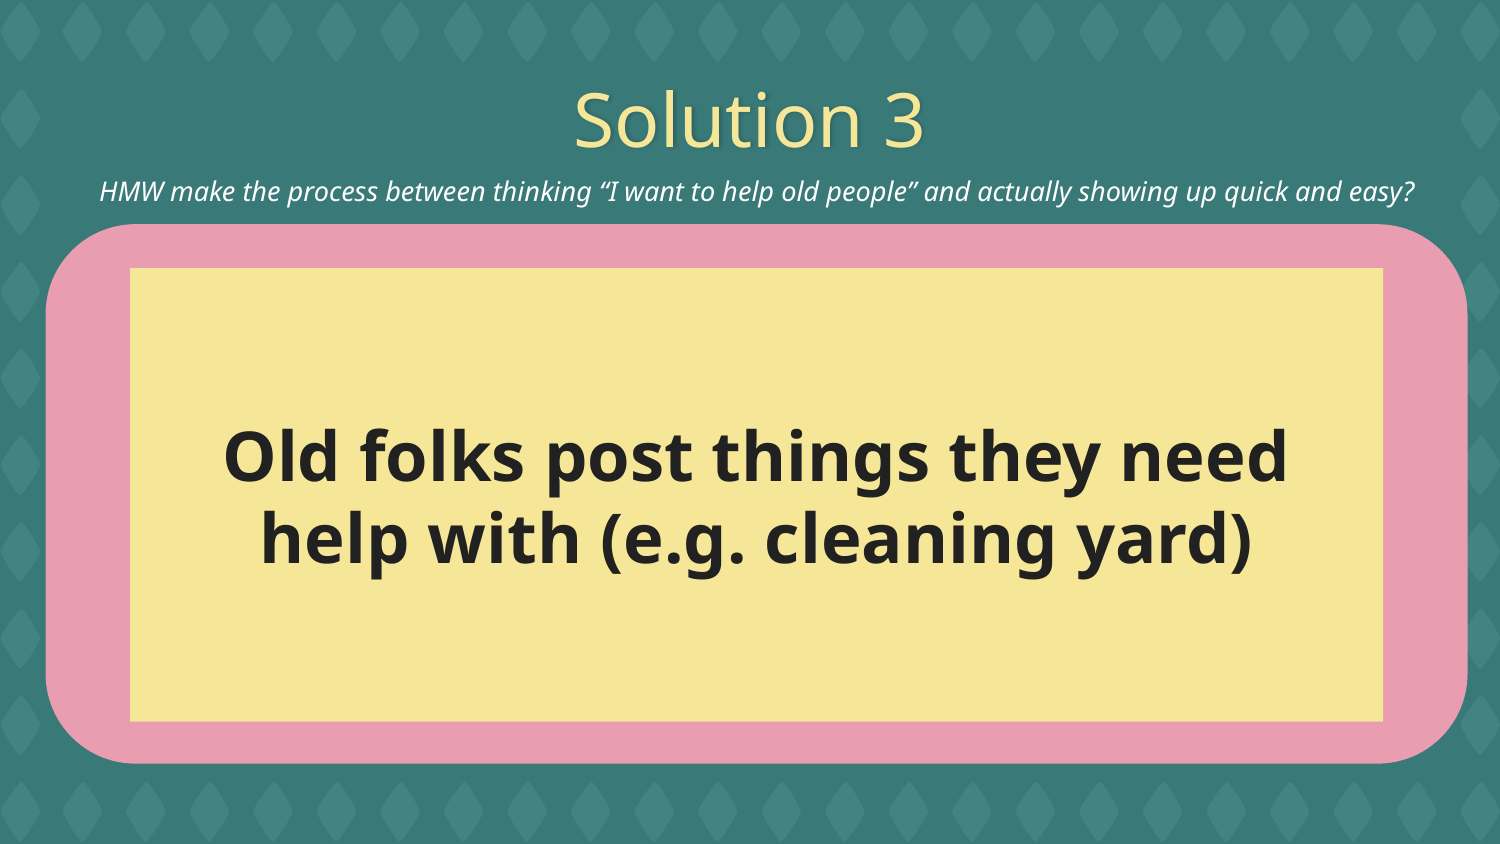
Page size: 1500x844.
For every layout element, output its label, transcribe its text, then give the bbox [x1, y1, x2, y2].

title Solution 3 [118, 57, 1382, 152]
text_box [45, 224, 1468, 764]
subtitle Old folks post things they need help with (e.g. cleaning yard) [130, 268, 1384, 722]
text_box HMW make the process between thinking “I want to help old people” and actually showing up quick and easy? [45, 154, 1468, 223]
